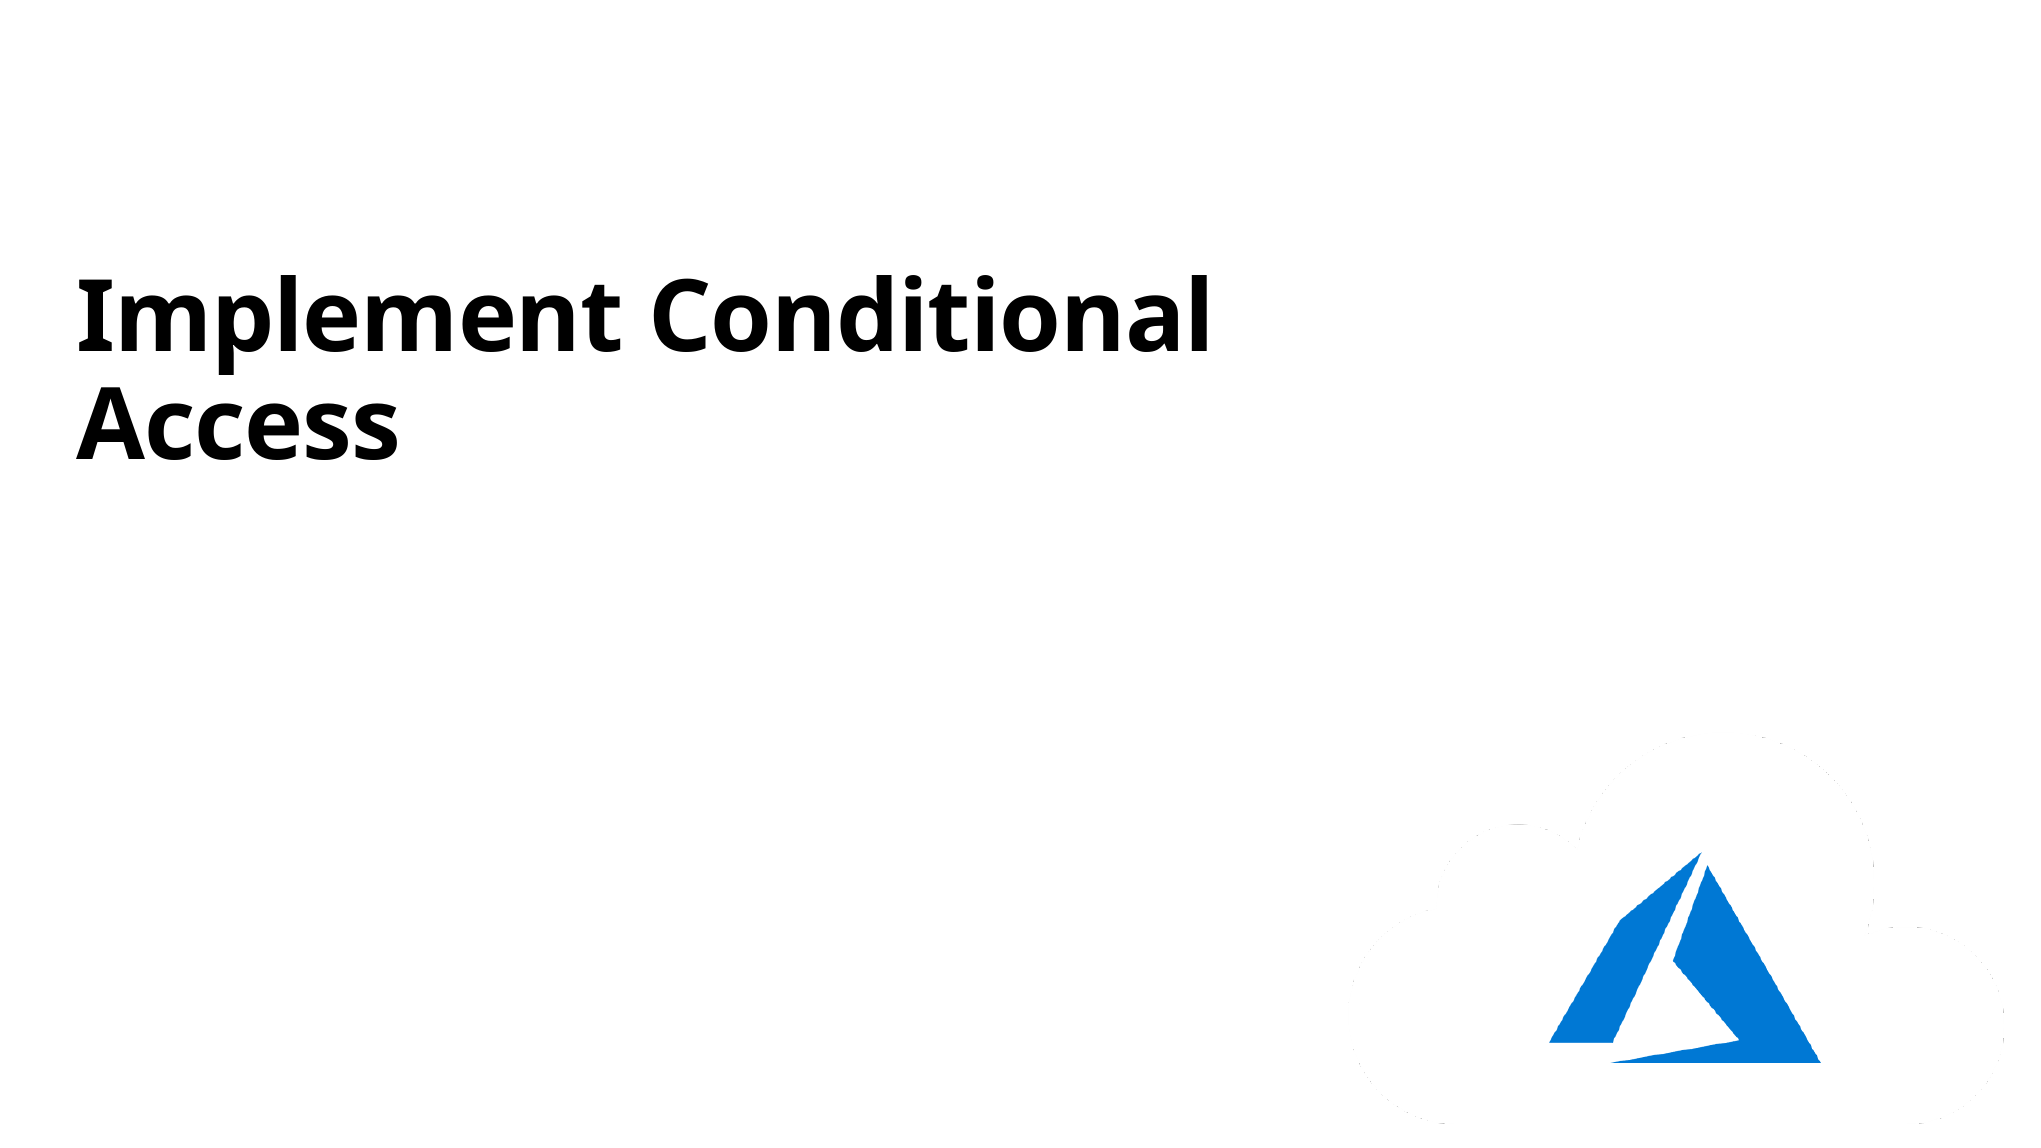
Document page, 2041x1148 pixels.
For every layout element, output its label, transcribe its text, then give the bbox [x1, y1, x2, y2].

picture [1347, 732, 2004, 1124]
title Implement Conditional Access [76, 157, 1324, 753]
